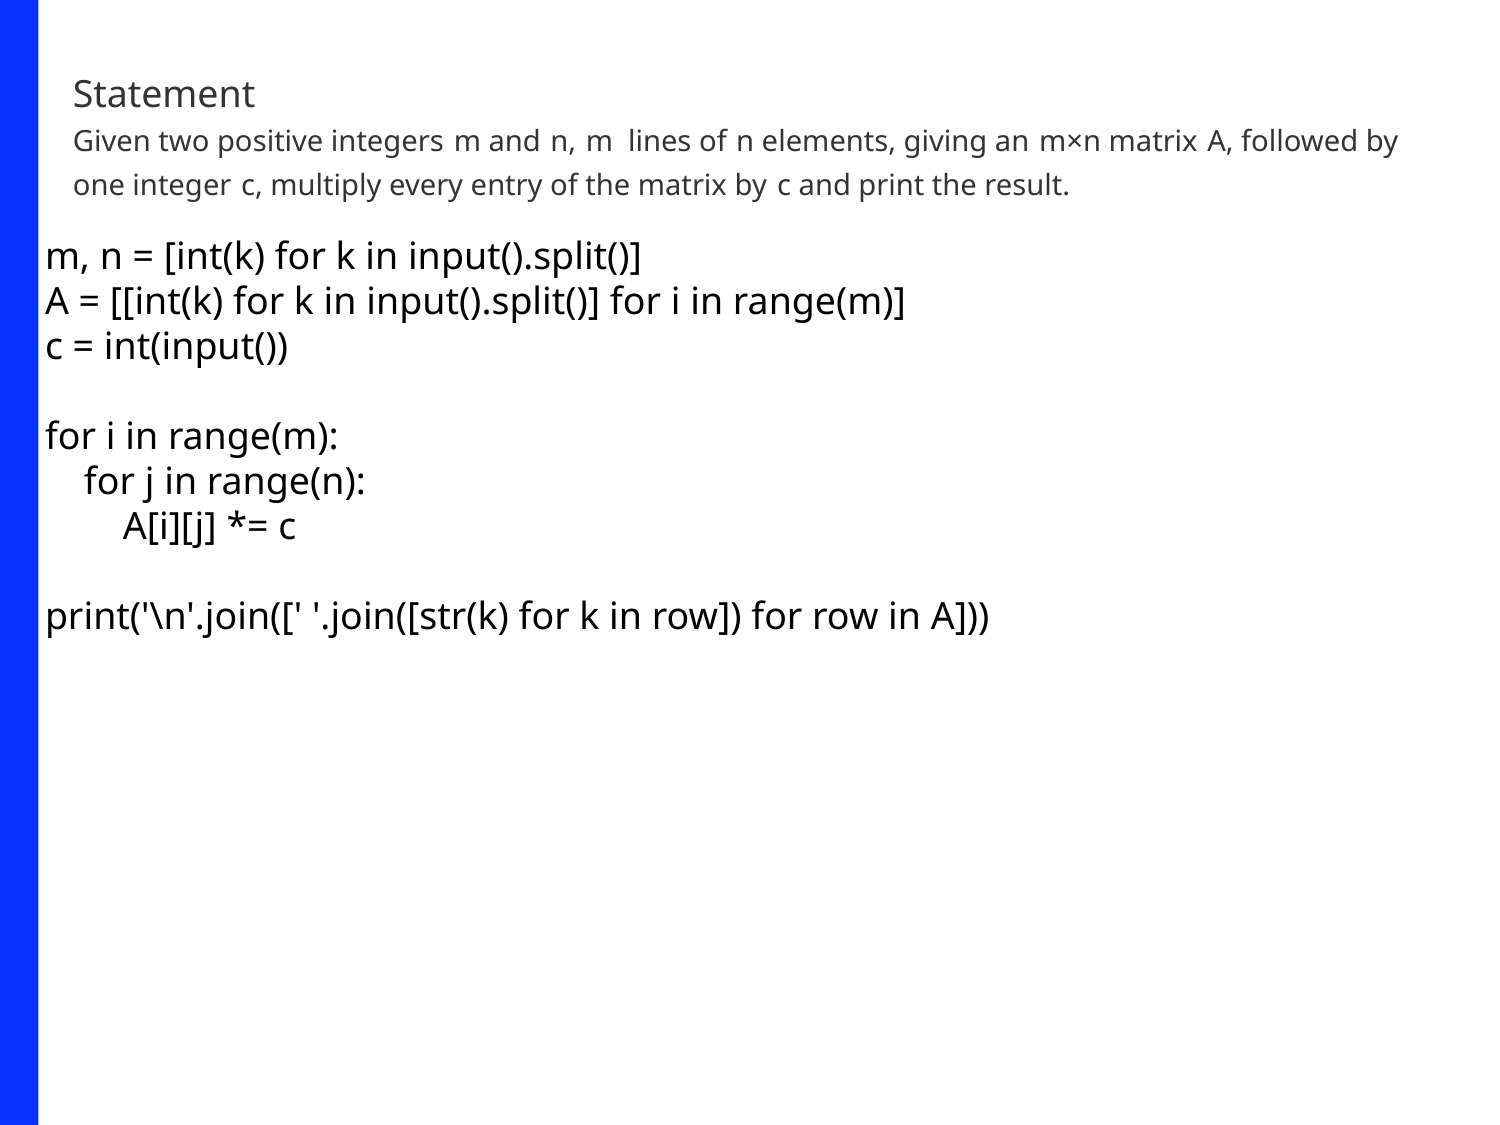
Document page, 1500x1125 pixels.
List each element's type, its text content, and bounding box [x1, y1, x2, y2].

text_box m, n = [int(k) for k in input().split()] A = [[int(k) for k in input().split()] for i in range(m)] c = int(input()) for i in range(m): for j in range(n): A[i][j] *= c print('\n'.join([' '.join([str(k) for k in row]) for row in A])) [37, 224, 998, 644]
text_box Statement Given two positive integers m and n, m lines of n elements, giving an m×n matrix A, followed by one integer c, multiply every entry of the matrix by c and print the result. [65, 62, 1460, 210]
